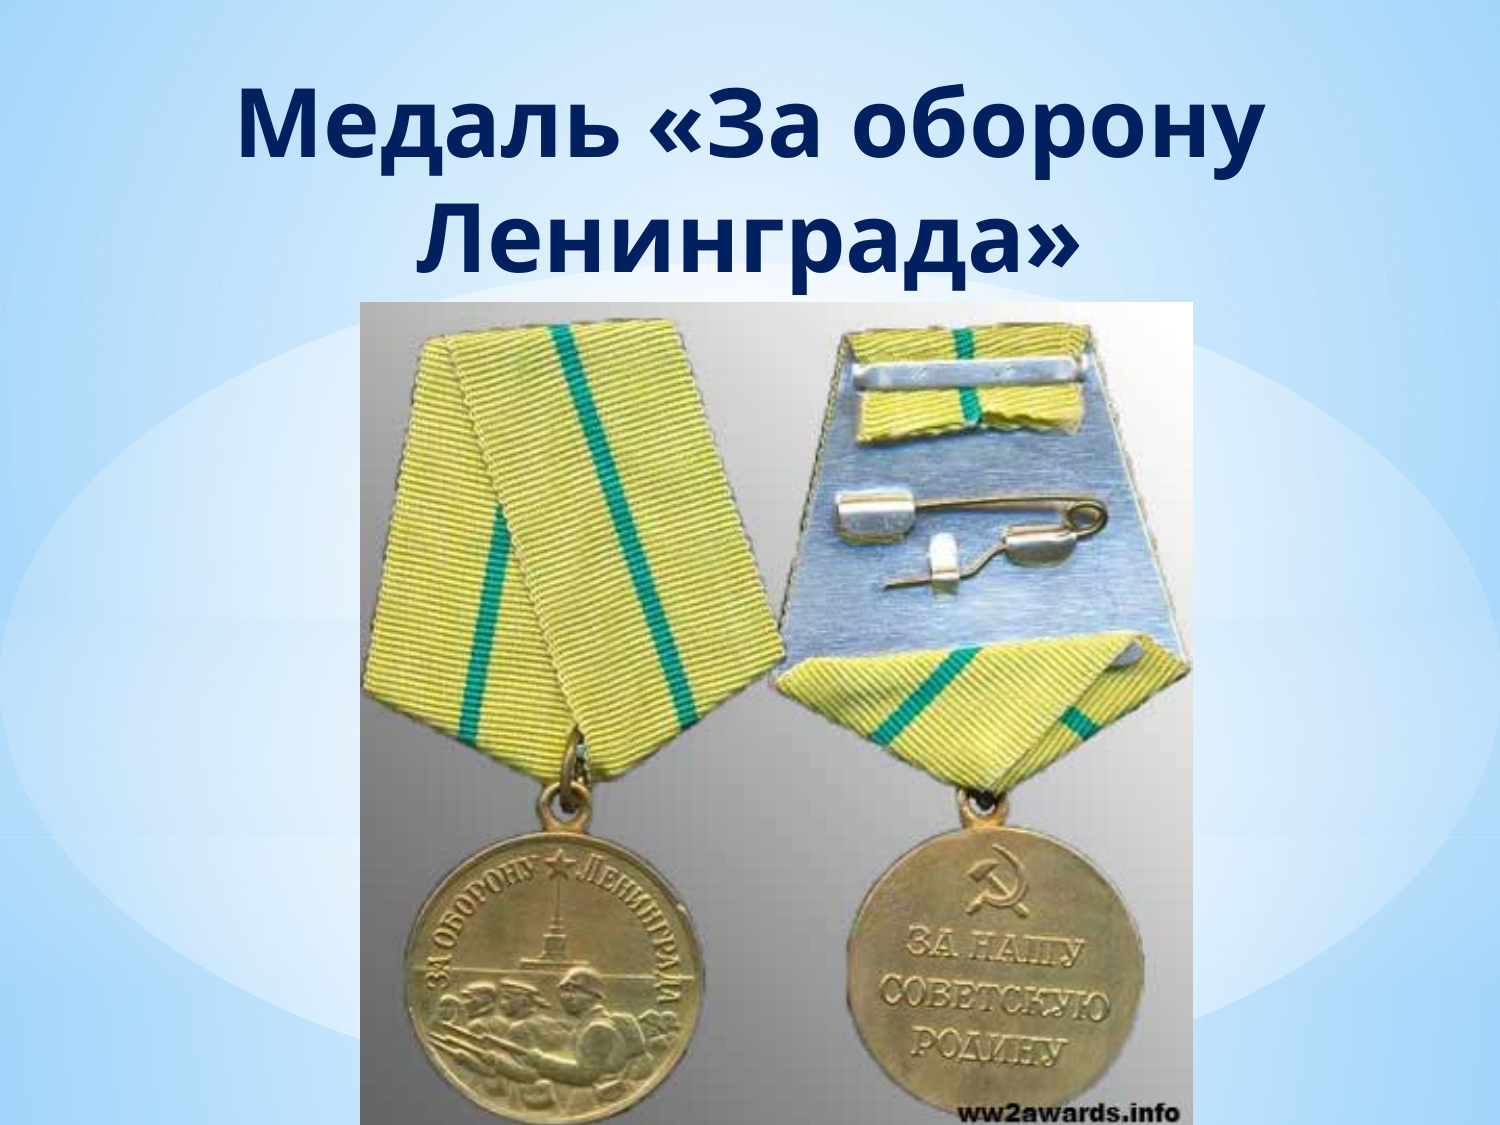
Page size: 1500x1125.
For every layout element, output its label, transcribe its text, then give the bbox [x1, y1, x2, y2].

title Медаль «За оборону Ленинграда» [207, 54, 1293, 173]
picture [359, 302, 1193, 1125]
